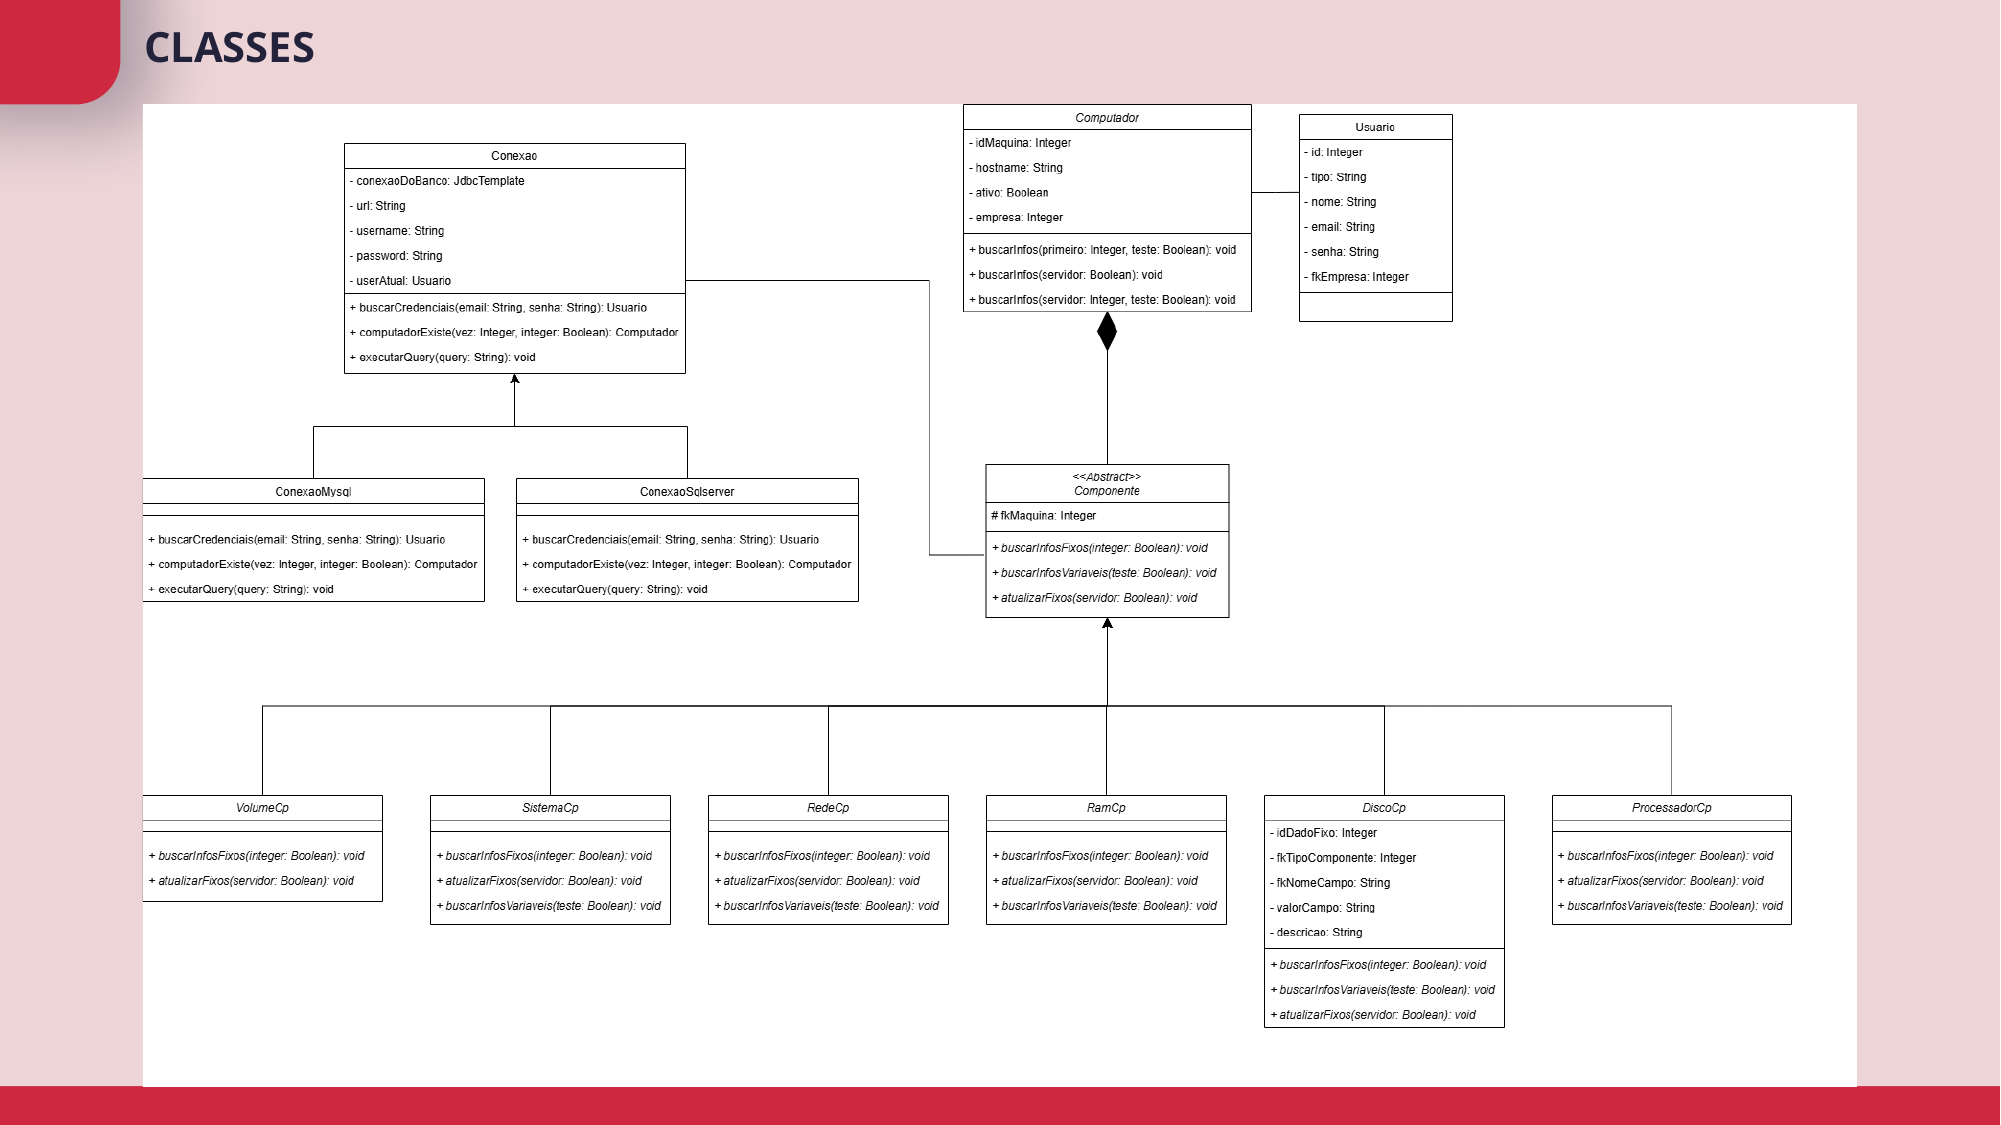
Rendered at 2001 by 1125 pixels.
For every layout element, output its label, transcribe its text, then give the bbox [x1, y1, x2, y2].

text_box [0, 0, 123, 106]
text_box [0, 0, 2000, 1088]
picture [142, 103, 1858, 1087]
text_box CLASSES [101, 13, 359, 79]
